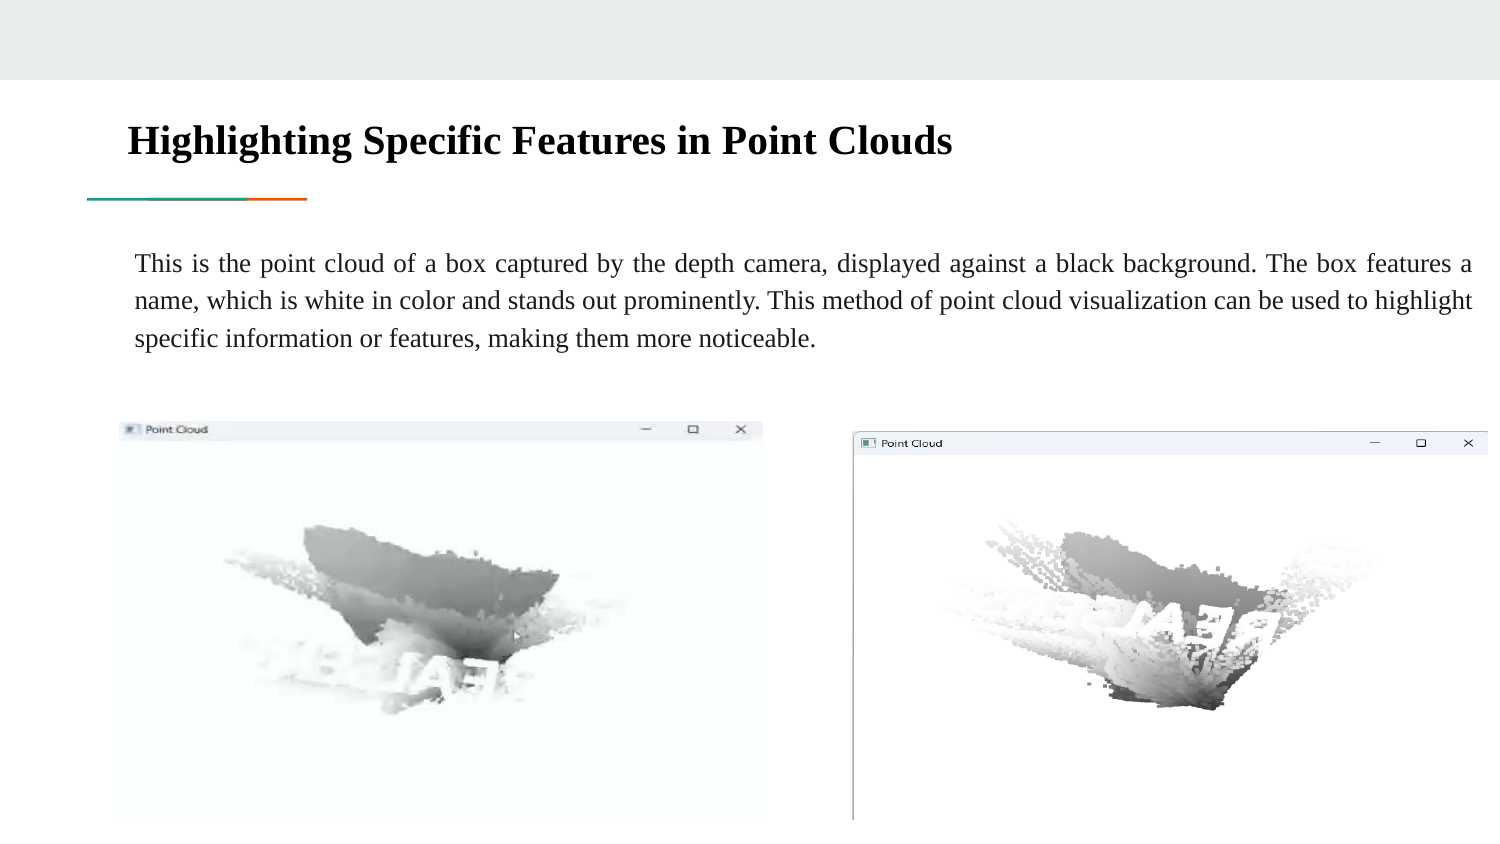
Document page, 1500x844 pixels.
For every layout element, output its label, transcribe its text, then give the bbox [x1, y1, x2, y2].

title Highlighting Specific Features in Point Clouds [112, 90, 1481, 179]
list This is the point cloud of a box captured by the depth camera, displayed against a black background. The box features a name, which is white in color and stands out prominently. This method of point cloud visualization can be used to highlight specific information or features, making them more noticeable. [119, 225, 1488, 820]
picture [852, 431, 1488, 820]
picture [119, 421, 763, 820]
